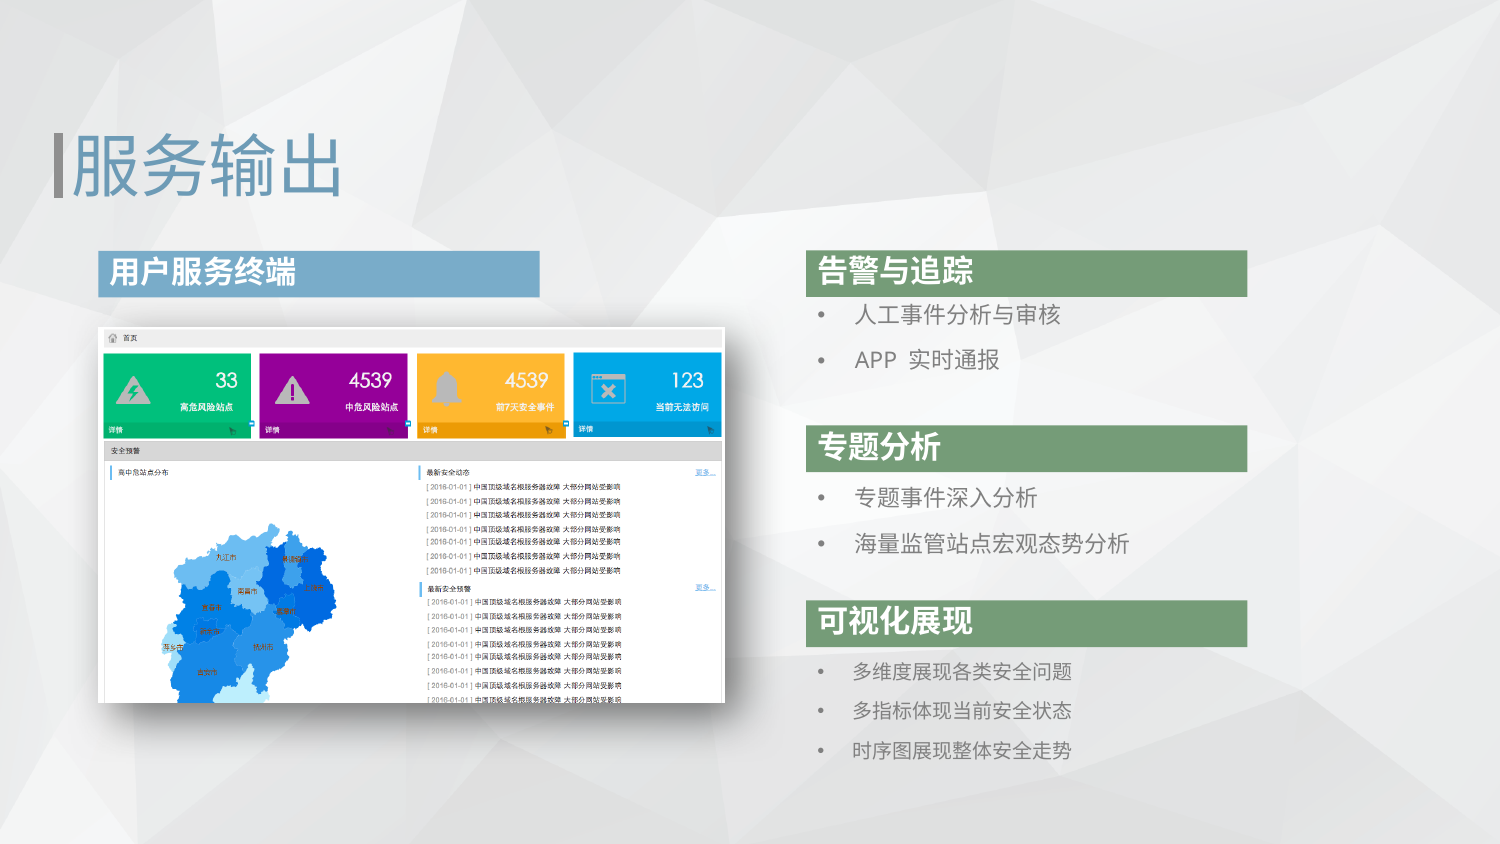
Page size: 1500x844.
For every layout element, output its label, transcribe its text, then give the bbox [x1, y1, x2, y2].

text_box 用户服务终端 [98, 250, 540, 298]
text_box 可视化展现 [806, 600, 1248, 648]
text_box 人工事件分析与审核 APP 实时通报 [805, 297, 1144, 411]
text_box 告警与追踪 [806, 250, 1248, 297]
picture [0, 0, 1500, 844]
text_box 专题事件深入分析 海量监管站点宏观态势分析 [805, 481, 1144, 594]
text_box 服务输出 [60, 116, 358, 211]
text_box 专题分析 [806, 425, 1248, 473]
text_box 多维度展现各类安全问题 多指标体现当前安全状态 时序图展现整体安全走势 [805, 656, 1144, 769]
